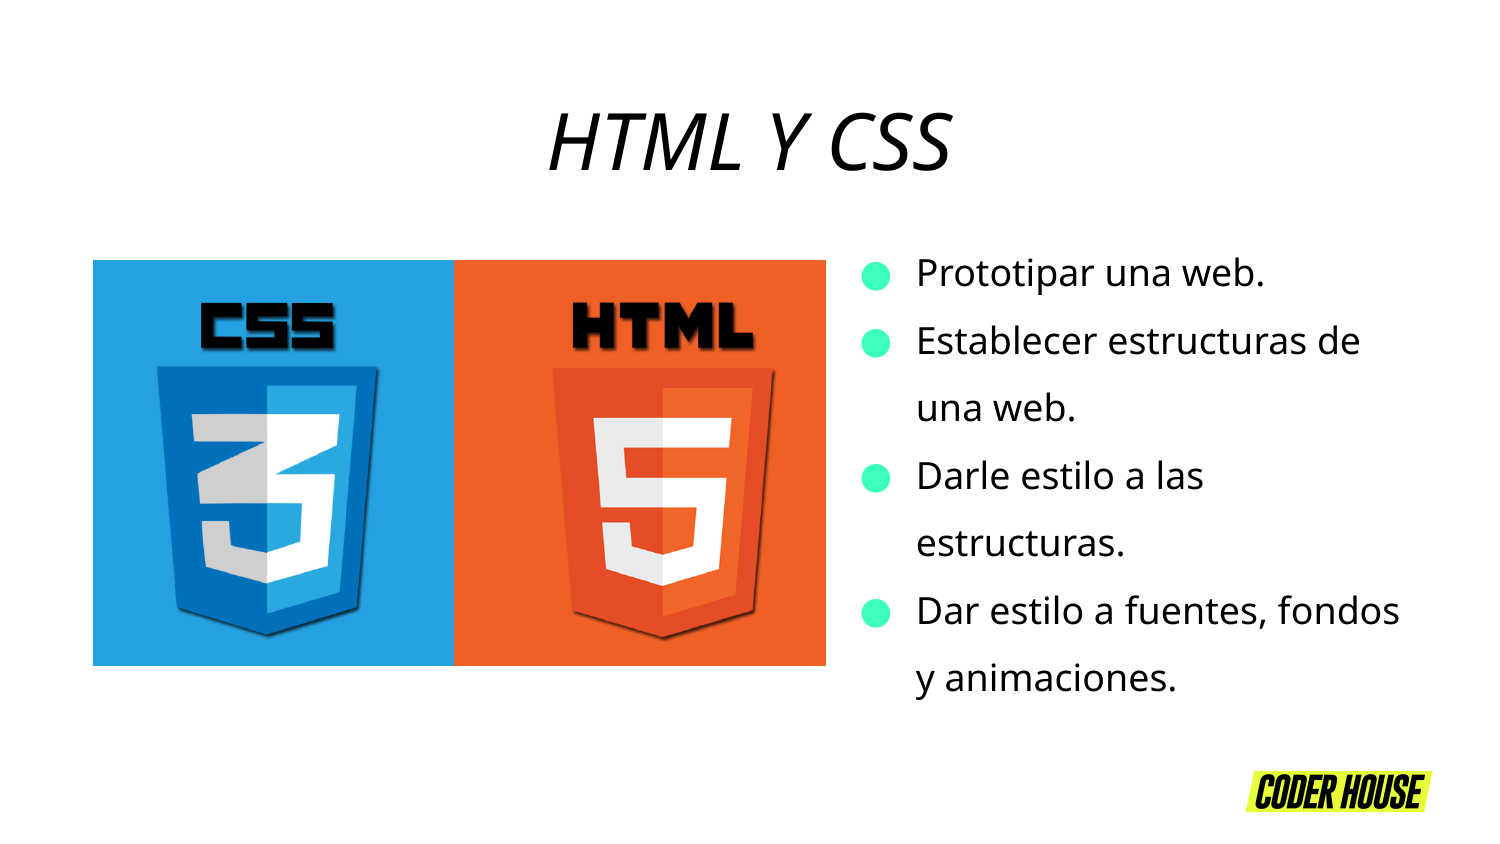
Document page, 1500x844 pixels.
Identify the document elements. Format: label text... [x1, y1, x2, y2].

picture [1241, 764, 1437, 819]
picture [93, 260, 827, 666]
text_box Prototipar una web. Establecer estructuras de una web. Darle estilo a las estructuras. Dar estilo a fuentes, fondos y animaciones. [825, 239, 1418, 687]
title HTML Y CSS [387, 82, 1113, 202]
